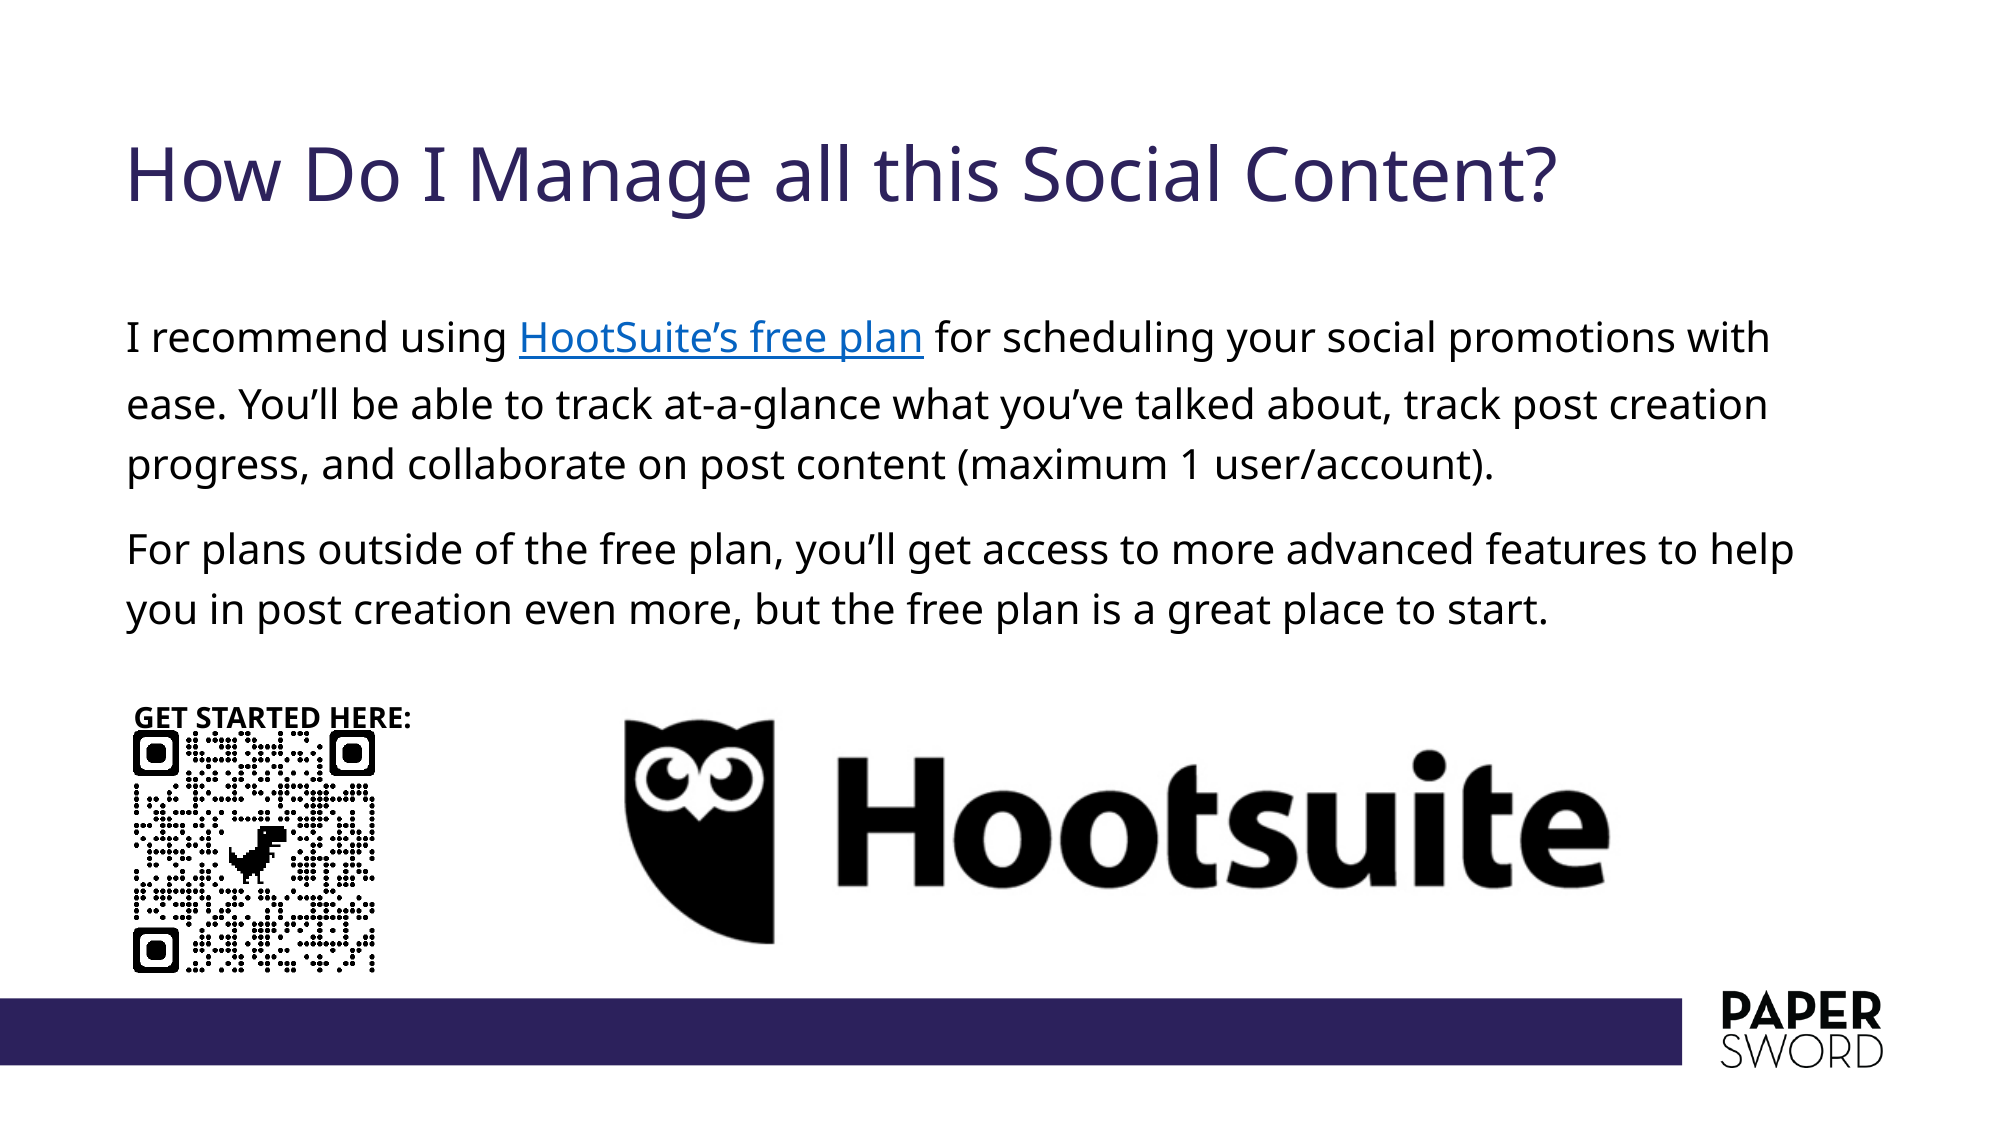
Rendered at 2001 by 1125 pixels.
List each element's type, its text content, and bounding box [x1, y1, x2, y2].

title How Do I Manage all this Social Content? [109, 109, 1880, 227]
picture [133, 730, 375, 973]
picture [495, 671, 1761, 973]
picture [1720, 990, 1883, 1068]
list I recommend using HootSuite’s free plan for scheduling your social promotions with ease. You’ll be able to track at-a-glance what you’ve talked about, track post creation progress, and collaborate on post content (maximum 1 user/account). For plans outside of the free plan, you’ll get access to more advanced features to help you in post creation even more, but the free plan is a great place to start. GET STARTED HERE: [111, 291, 1881, 937]
